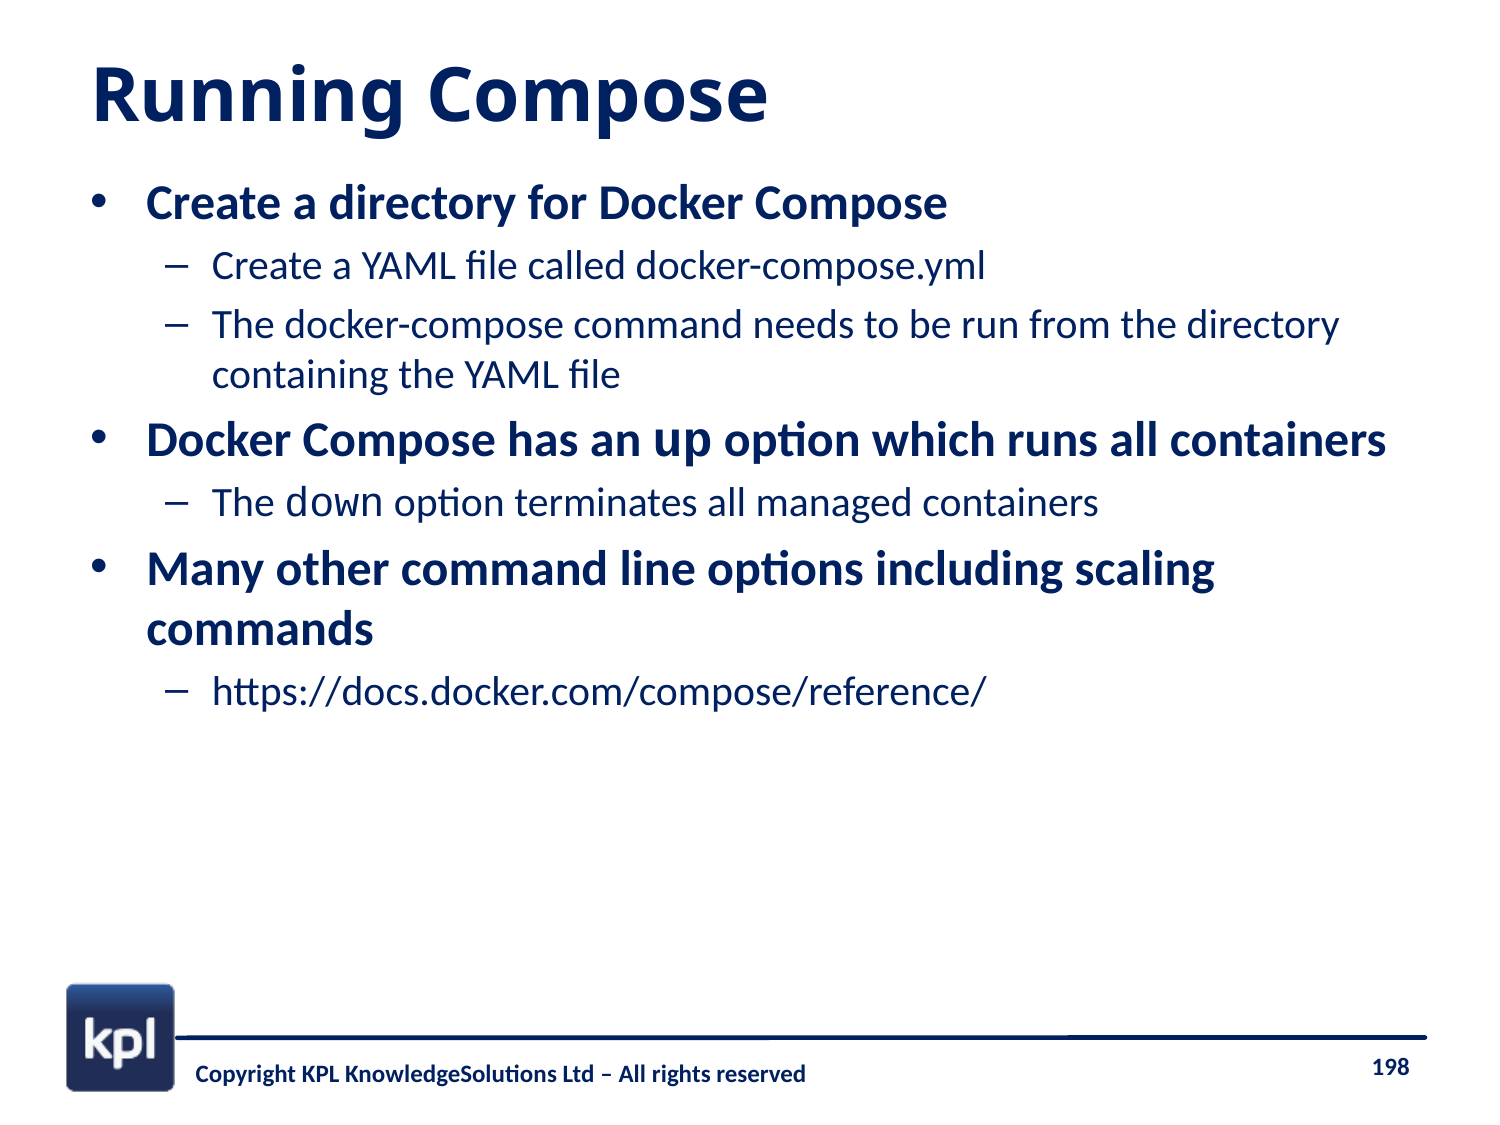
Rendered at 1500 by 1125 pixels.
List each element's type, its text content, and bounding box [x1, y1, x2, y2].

title Running Compose [75, 45, 1471, 138]
slide_number 198 [987, 1042, 1425, 1103]
footer Copyright KPL KnowledgeSolutions Ltd – All rights reserved [180, 1042, 966, 1103]
picture [62, 980, 178, 1095]
list Create a directory for Docker Compose Create a YAML file called docker-compose.yml The docker-compose command needs to be run from the directory containing the YAML file Docker Compose has an up option which runs all containers The down option terminates all managed containers Many other command line options including scaling commands https://docs.docker.com/compose/reference/ [75, 162, 1425, 1013]
